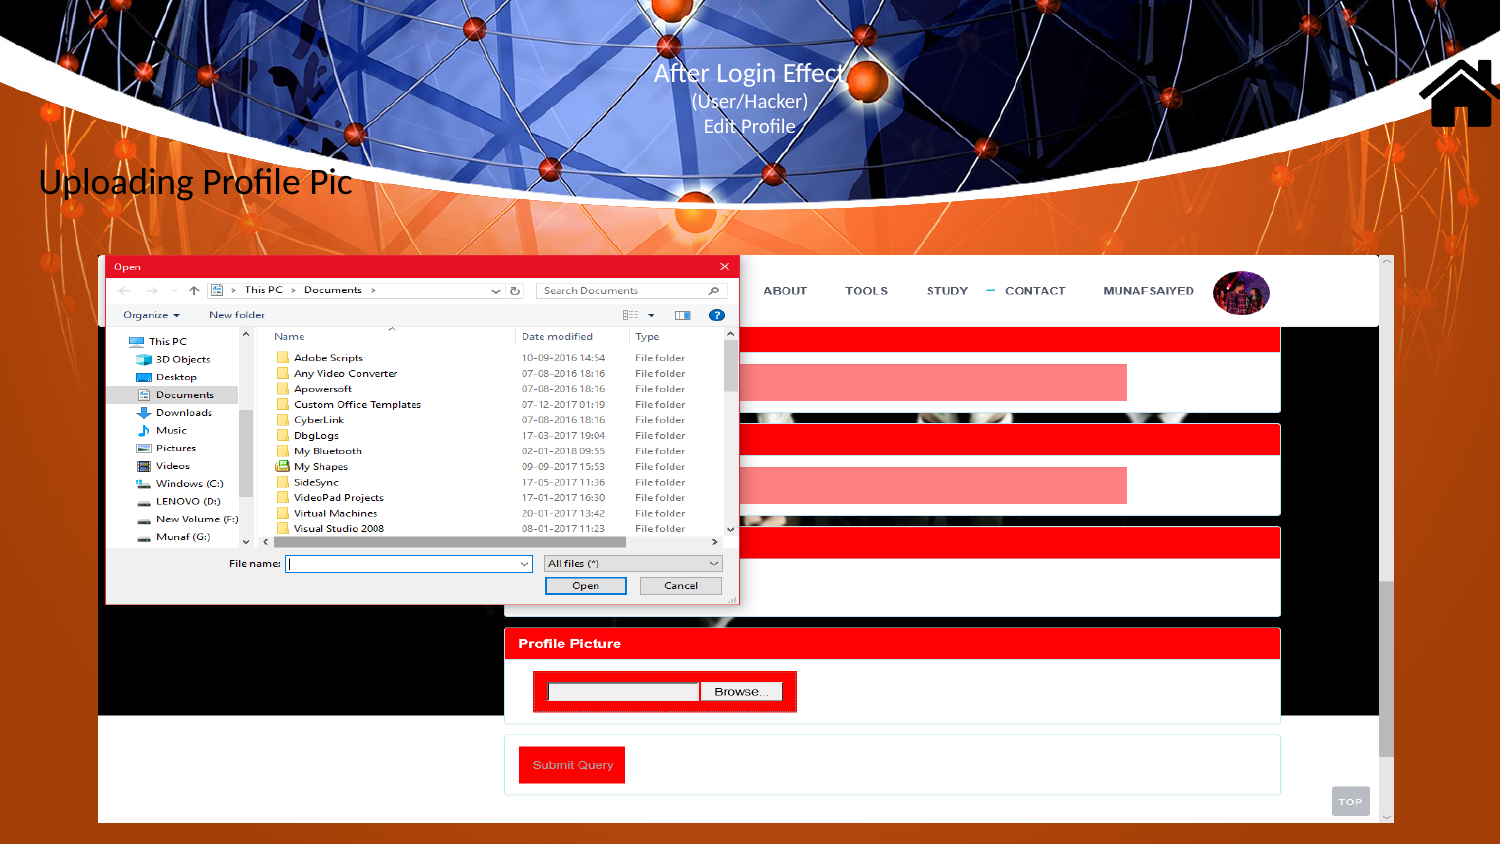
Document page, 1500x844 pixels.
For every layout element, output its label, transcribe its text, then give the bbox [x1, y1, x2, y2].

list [98, 255, 1394, 823]
text_box Uploading Profile Pic [23, 149, 625, 209]
picture [0, 0, 1500, 844]
title After Login Effect (User/Hacker) Edit Profile [73, 46, 1427, 147]
